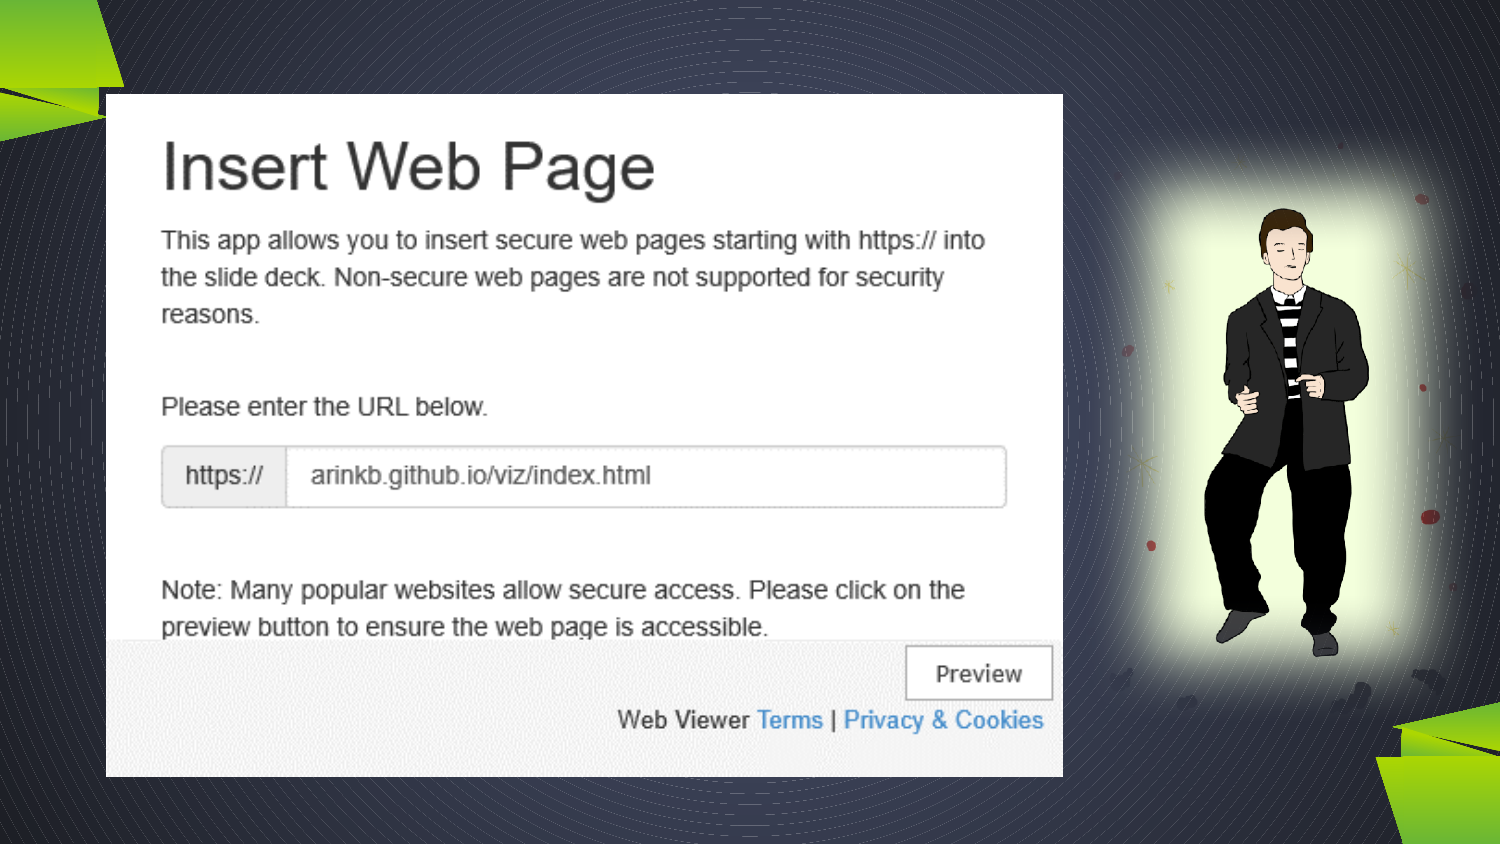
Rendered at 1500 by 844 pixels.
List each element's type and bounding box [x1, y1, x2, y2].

picture [1079, 117, 1486, 726]
picture [106, 94, 1063, 777]
